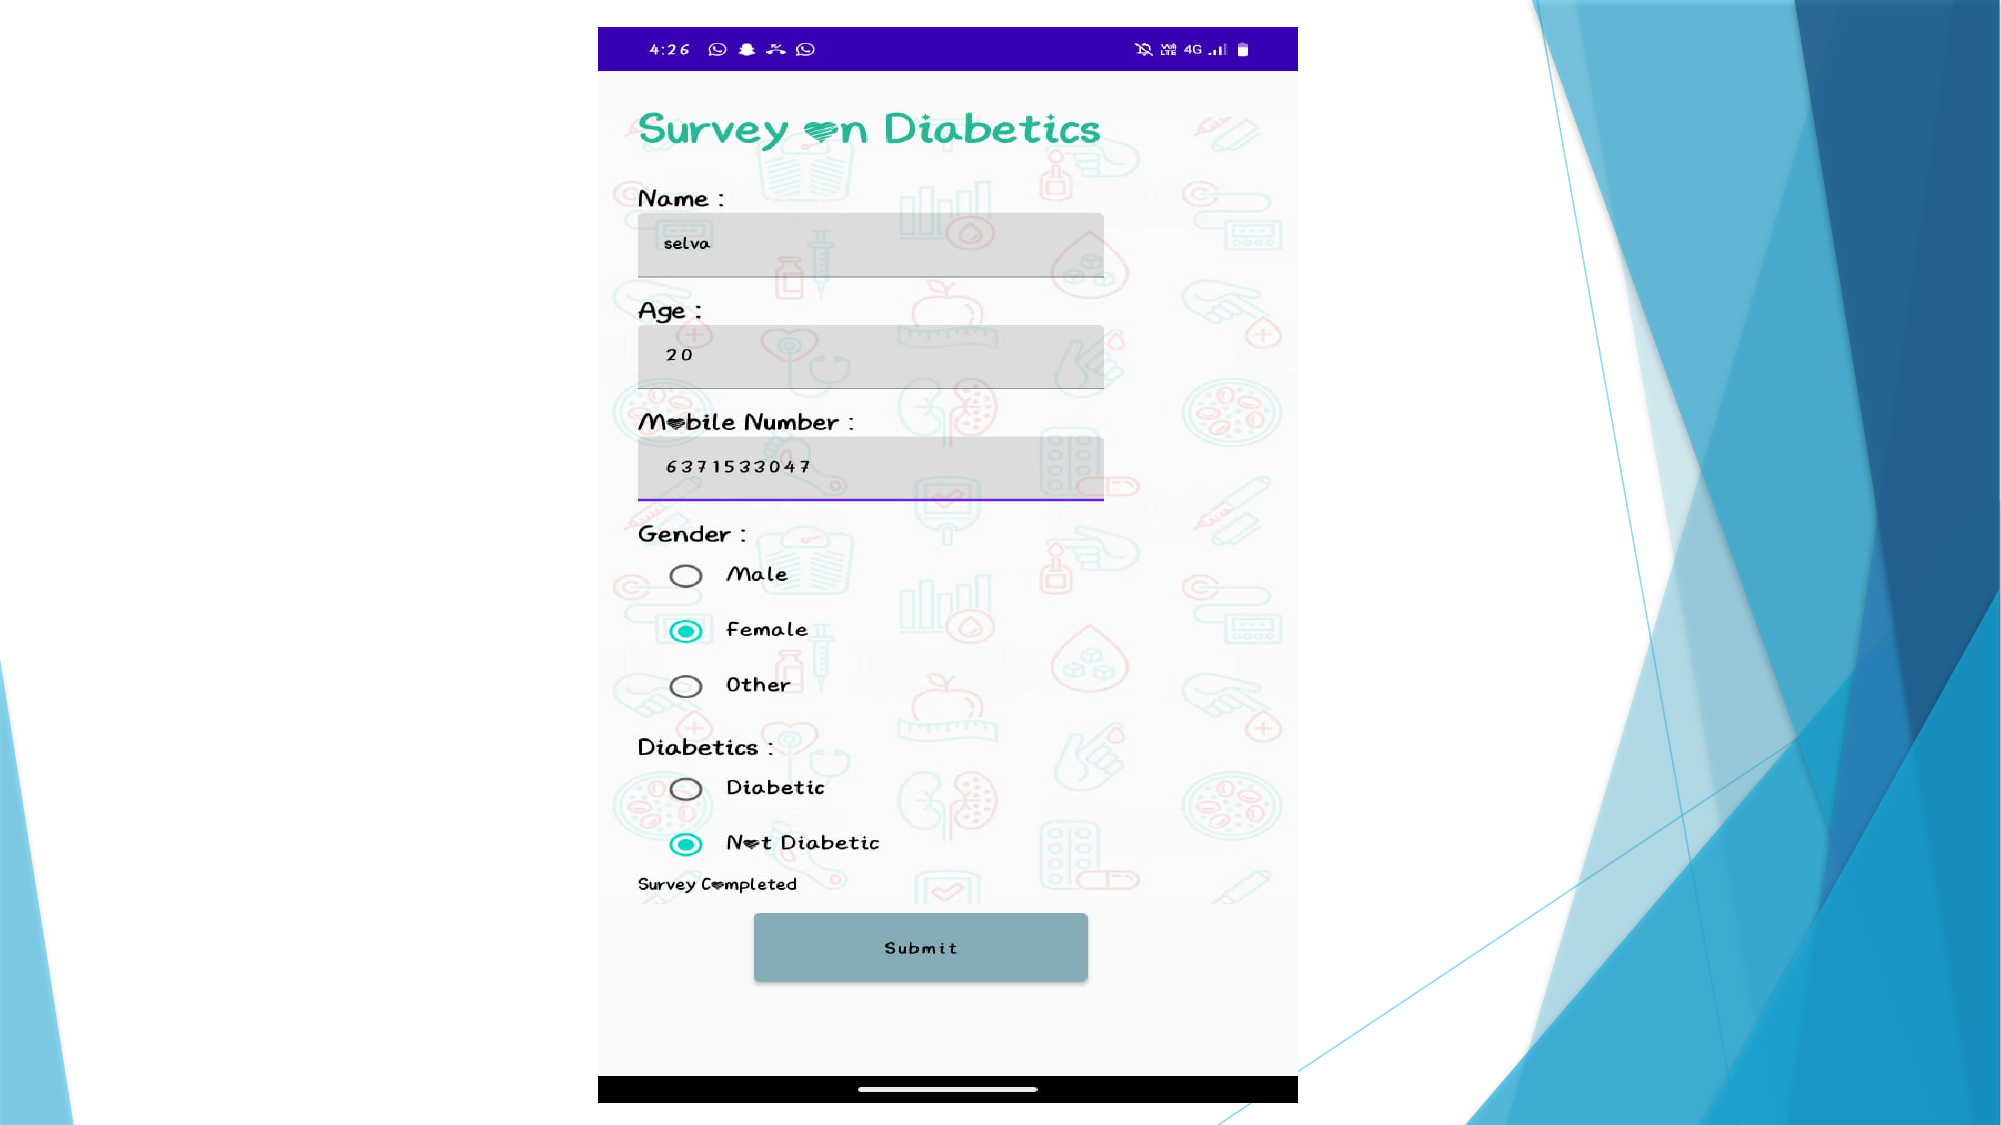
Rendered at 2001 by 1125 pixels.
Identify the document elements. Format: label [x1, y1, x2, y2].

picture [597, 27, 1299, 1103]
